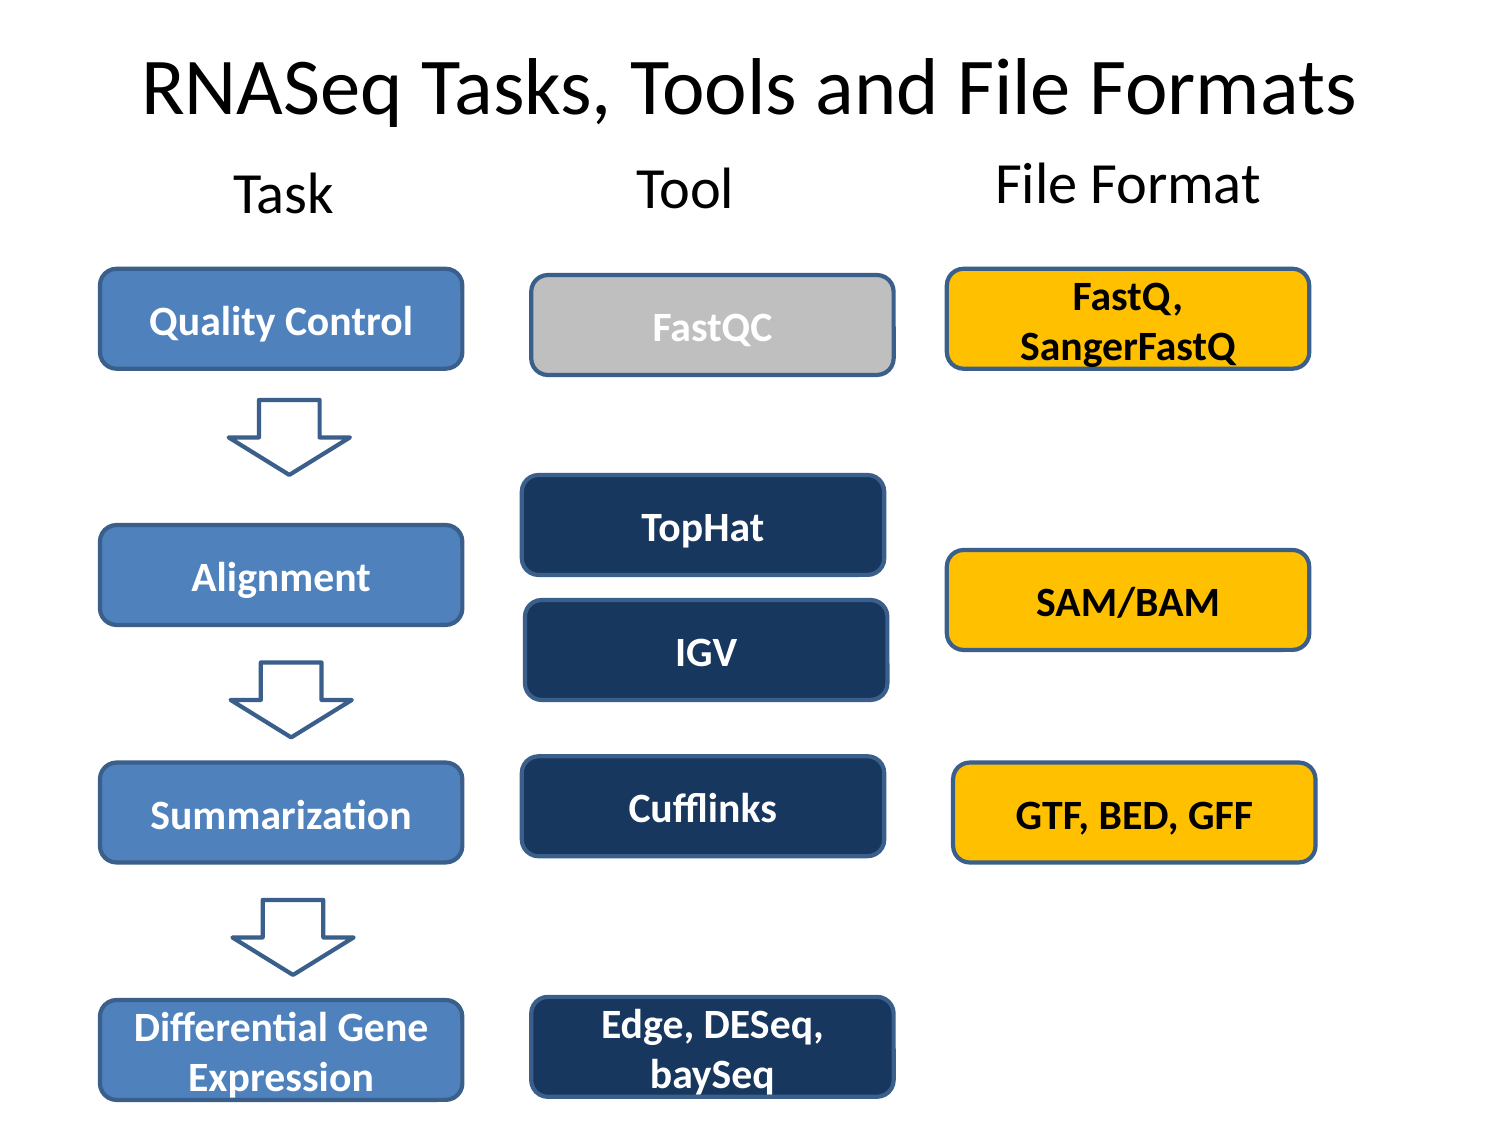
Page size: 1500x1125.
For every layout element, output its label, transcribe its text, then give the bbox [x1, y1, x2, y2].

text_box Task [218, 148, 350, 233]
text_box [230, 897, 356, 977]
text_box [226, 397, 352, 477]
text_box Differential Gene Expression [97, 997, 465, 1103]
title RNASeq Tasks, Tools and File Formats [75, 0, 1425, 177]
text_box Tool [621, 142, 750, 228]
text_box FastQC [529, 272, 896, 378]
text_box IGV [522, 597, 890, 703]
text_box File Format [980, 137, 1276, 223]
text_box [228, 660, 354, 740]
text_box Edge, DESeq, baySeq [529, 994, 896, 1099]
text_box Cufflinks [519, 754, 887, 859]
text_box GTF, BED, GFF [950, 760, 1318, 865]
text_box TopHat [519, 472, 887, 578]
text_box Quality Control [97, 266, 465, 371]
text_box Alignment [97, 522, 465, 628]
text_box FastQ, SangerFastQ [944, 266, 1312, 371]
text_box SAM/BAM [944, 547, 1312, 653]
text_box Summarization [97, 760, 465, 865]
